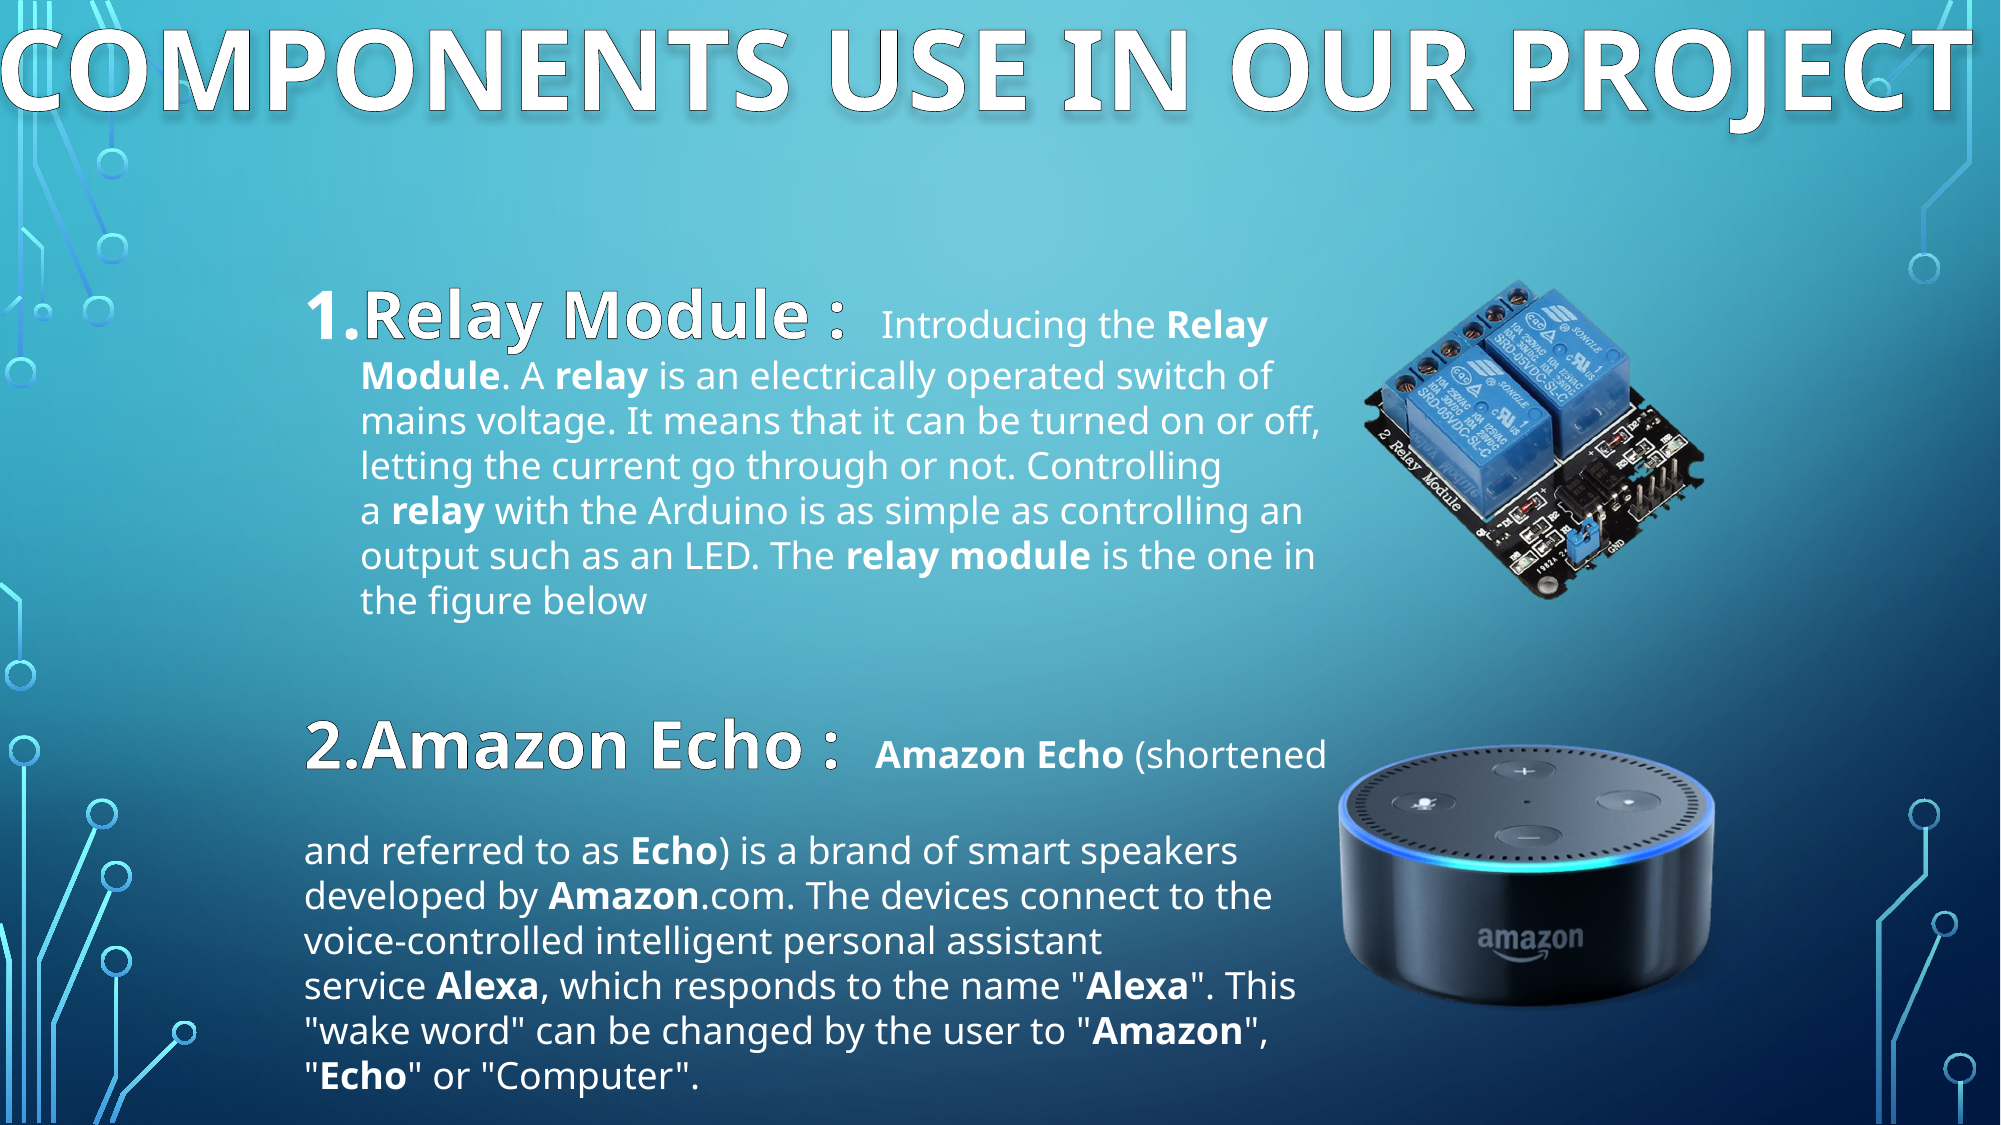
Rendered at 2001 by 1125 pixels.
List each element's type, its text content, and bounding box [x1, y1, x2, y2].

picture [1322, 227, 1746, 651]
picture [1277, 690, 1790, 1055]
text_box COMPONENTS USE IN OUR PROJECT [0, 0, 1985, 134]
text_box Relay Module : Introducing the Relay Module. A relay is an electrically operated switch of mains voltage. It means that it can be turned on or off, letting the current go through or not. Controlling a relay with the Arduino is as simple as controlling an output such as an LED. The relay module is the one in the figure below 2.Amazon Echo : Amazon Echo (shortened and referred to as Echo) is a brand of smart speakers developed by Amazon.com. The devices connect to the voice-controlled intelligent personal assistant service Alexa, which responds to the name "Alexa". This "wake word" can be changed by the user to "Amazon", "Echo" or "Computer". [289, 264, 1346, 1105]
